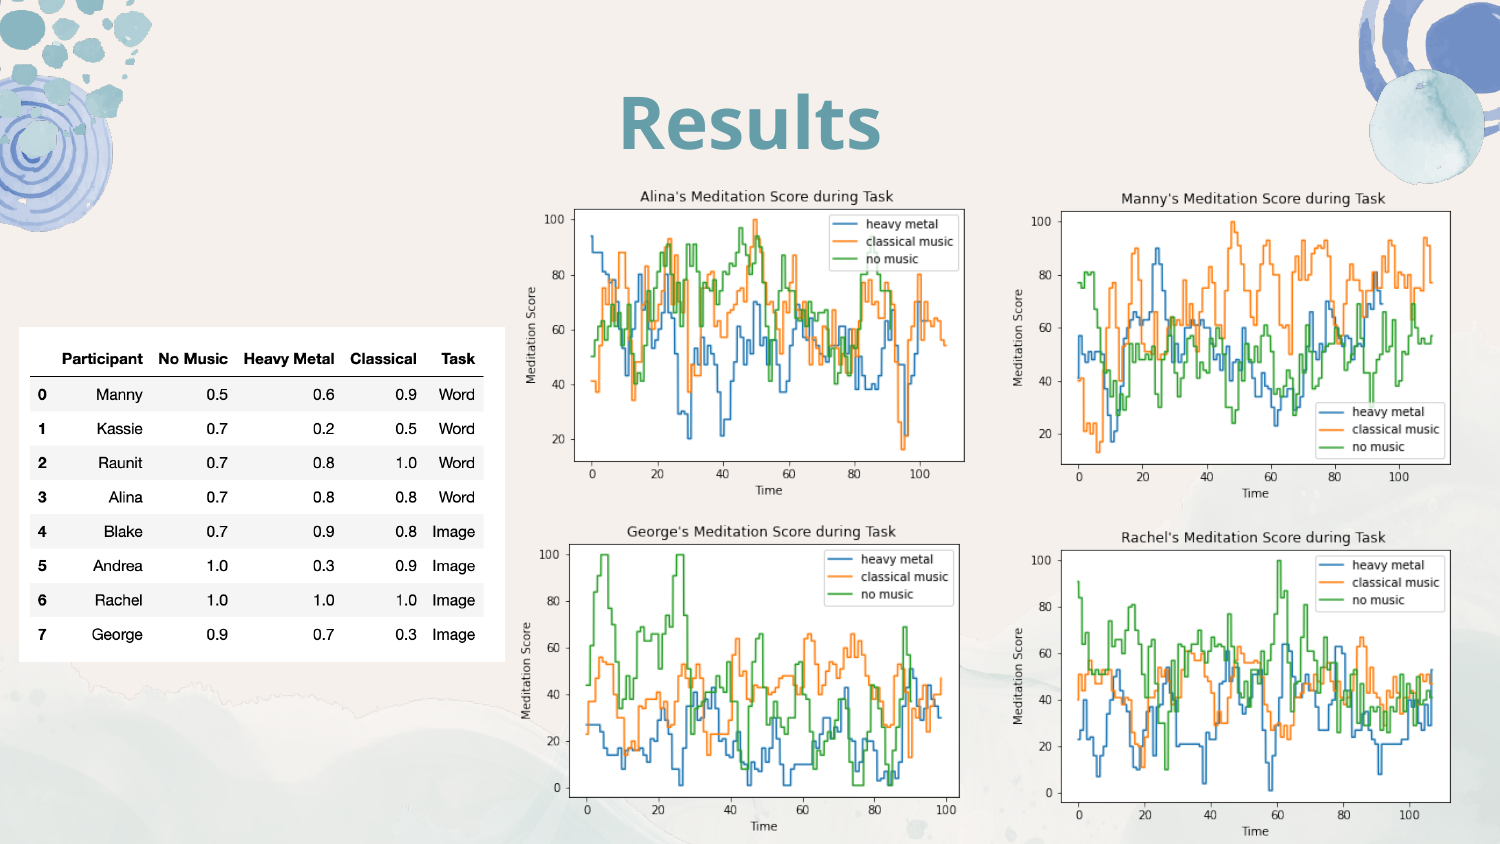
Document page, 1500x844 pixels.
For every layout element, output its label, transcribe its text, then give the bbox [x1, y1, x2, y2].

picture [0, 0, 189, 236]
picture [18, 66, 1500, 844]
text_box No Music vs Classical Music: H0: The mean meditation score is the same between no music and classical music. T-statistic: 3.334 P-value: 0.005 Alpha: 0.05 We reject the null hypothesis; there is a significant difference between the mean meditation score of no music and that of classical music. [1338, 0, 1500, 72]
title Results [118, 72, 1382, 167]
